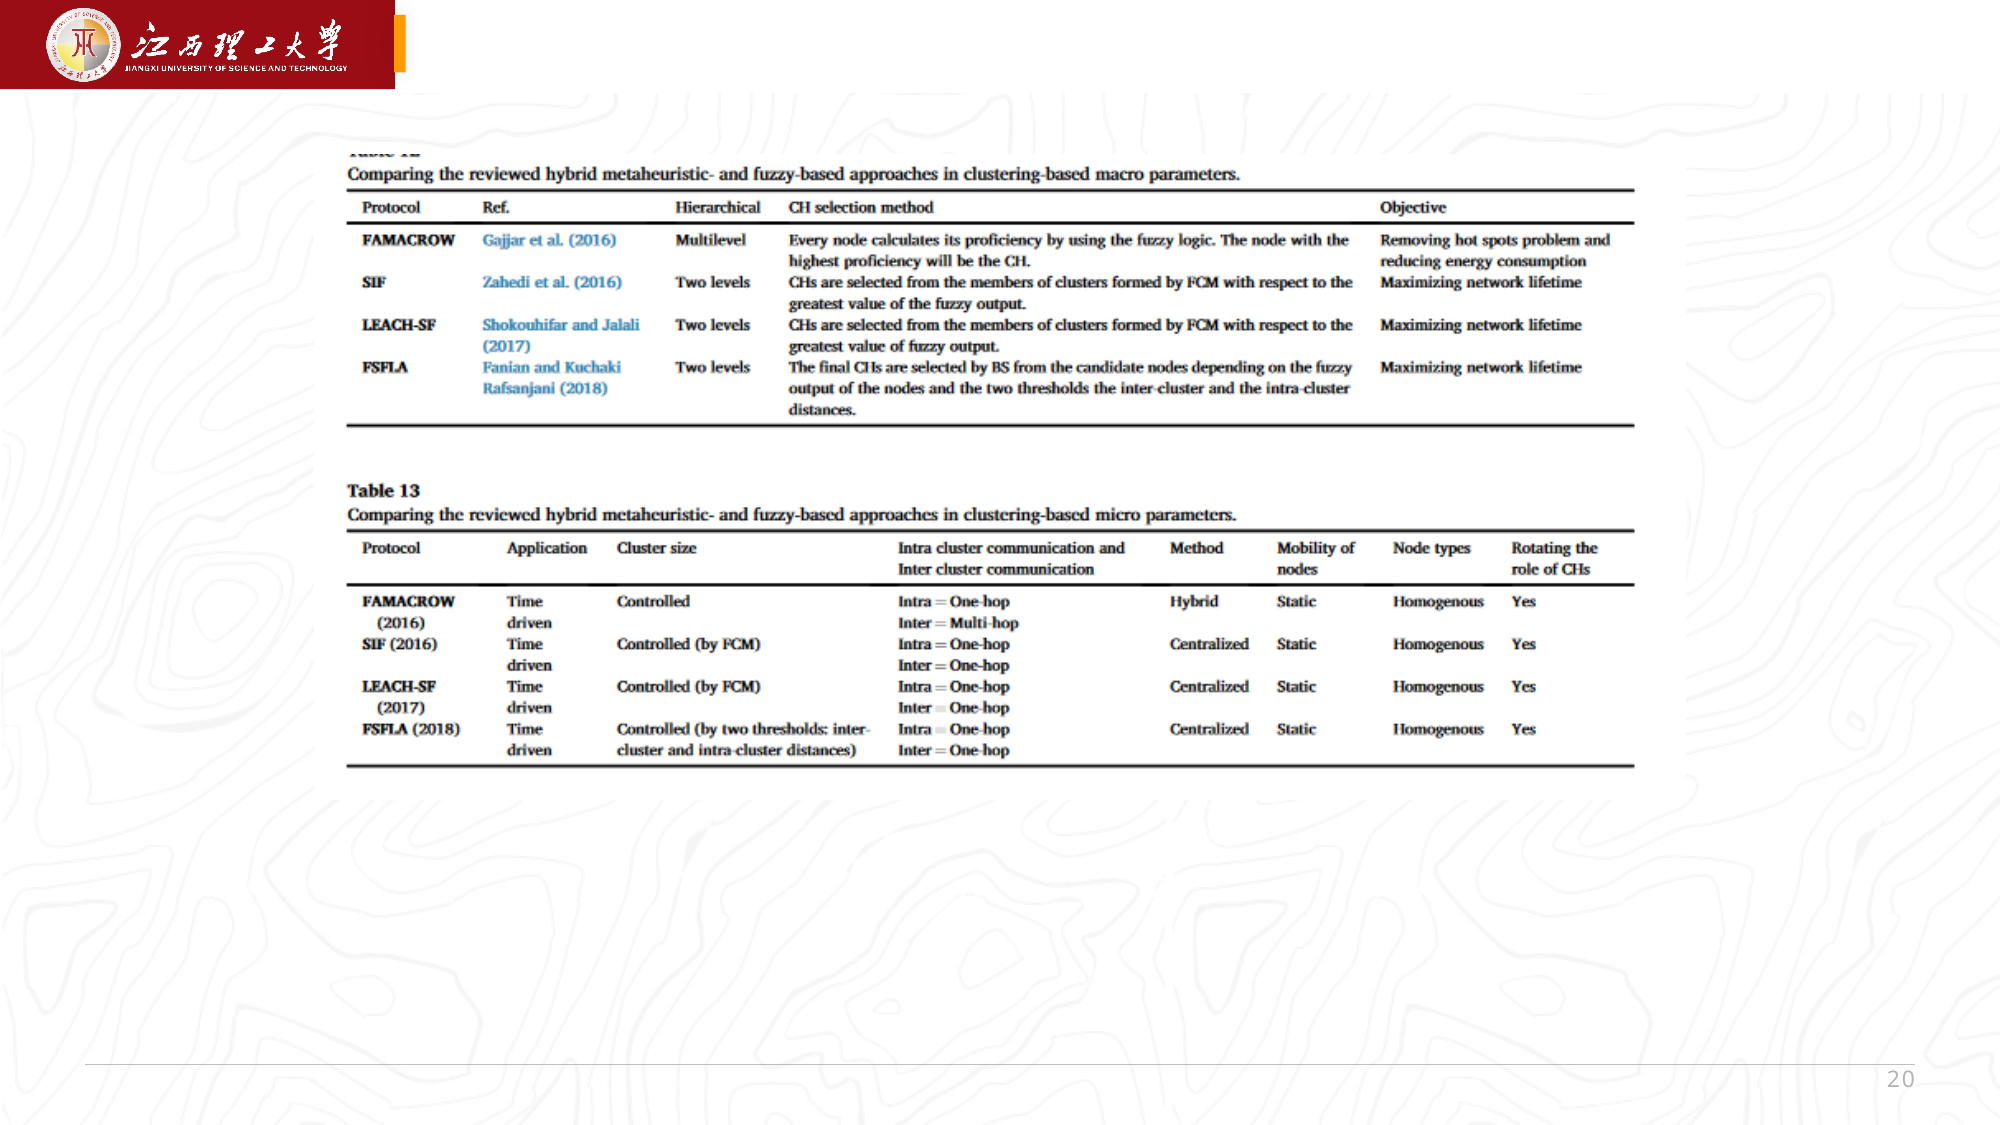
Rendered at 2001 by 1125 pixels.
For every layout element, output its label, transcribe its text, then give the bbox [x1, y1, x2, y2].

picture [314, 154, 1686, 800]
picture [46, 4, 355, 85]
slide_number 20 [1765, 1056, 1916, 1104]
